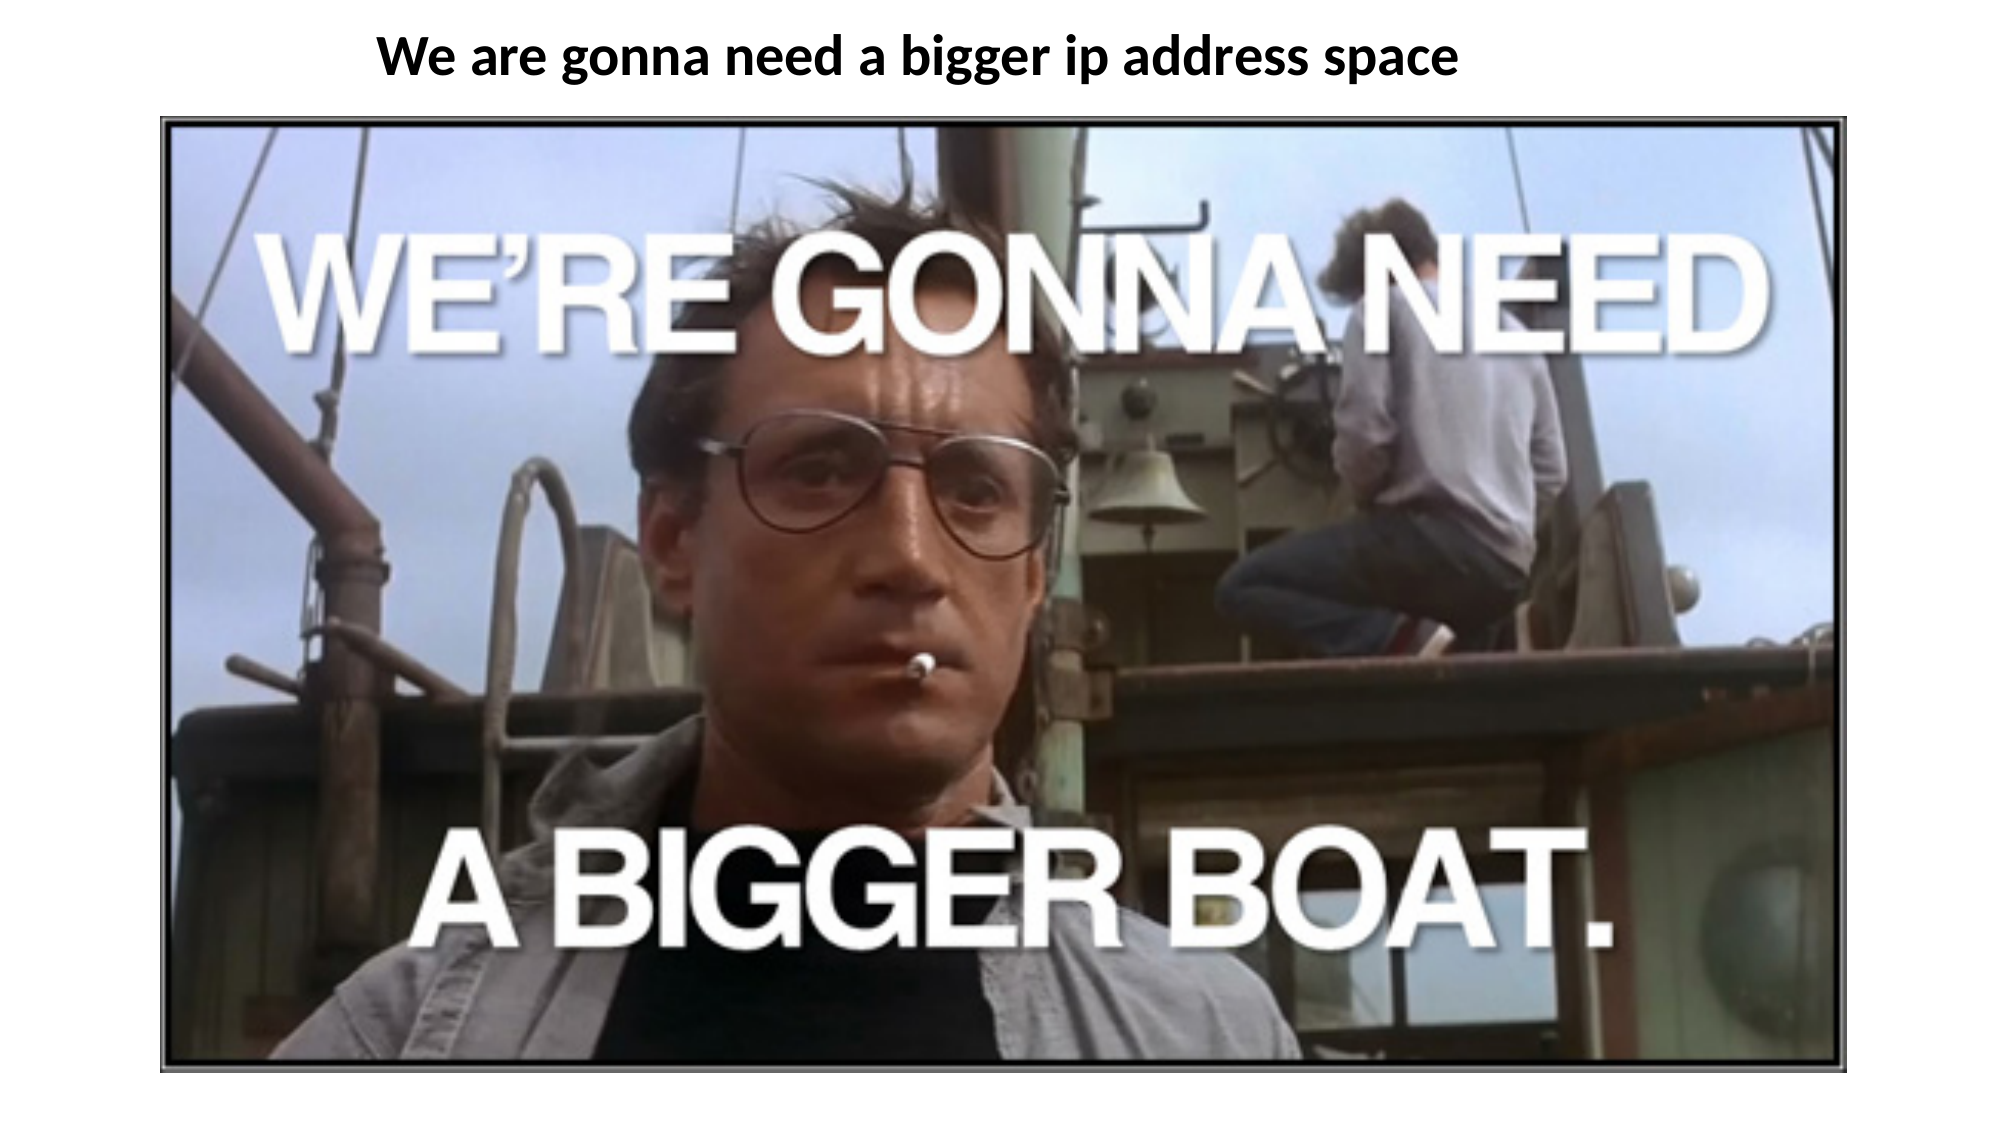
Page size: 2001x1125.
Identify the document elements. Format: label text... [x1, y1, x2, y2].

picture [160, 116, 1847, 1074]
text_box We are gonna need a bigger ip address space [362, 9, 1476, 94]
